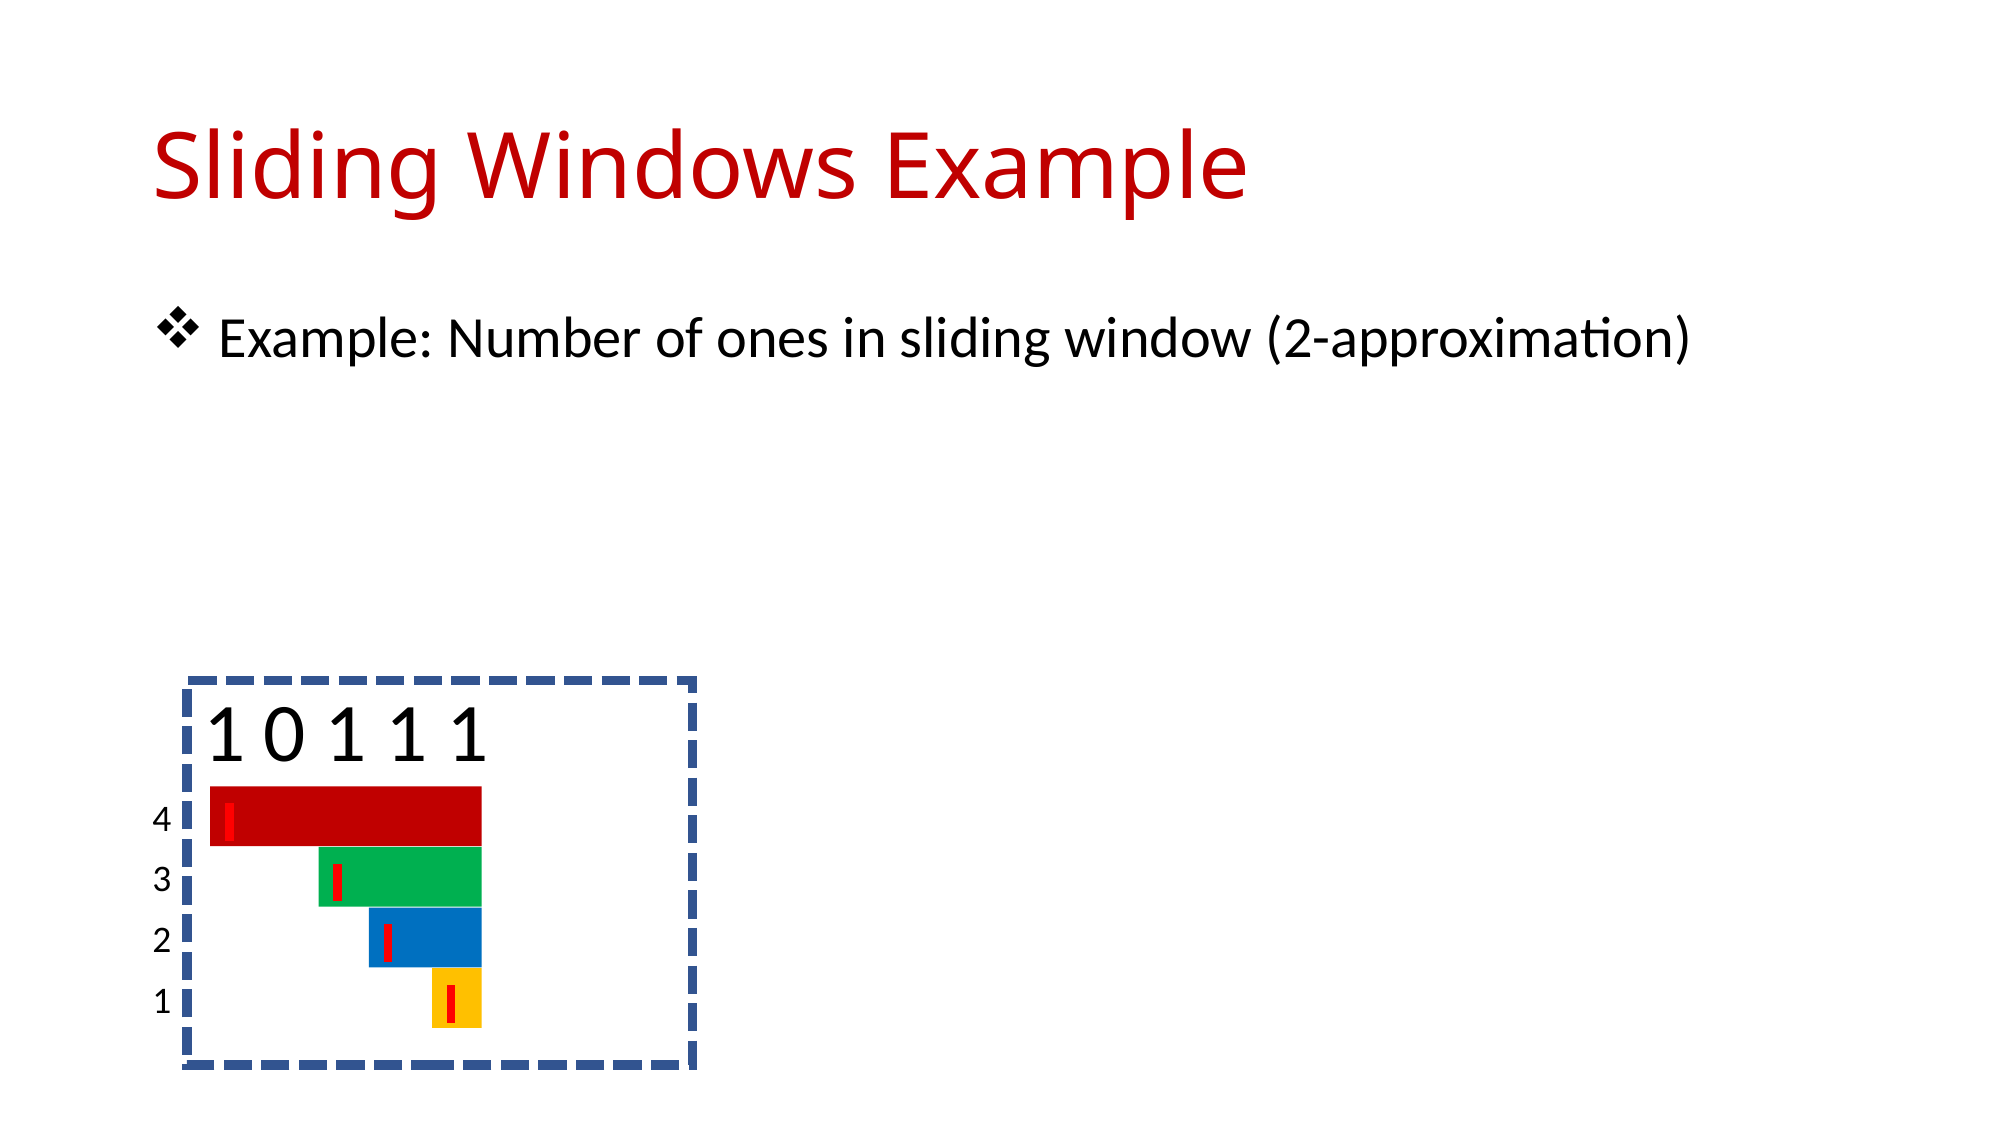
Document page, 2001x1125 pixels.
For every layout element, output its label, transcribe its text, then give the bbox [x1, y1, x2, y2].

text_box 2 [137, 907, 186, 968]
text_box [186, 680, 693, 1066]
text_box 3 [137, 846, 186, 907]
list Example: Number of ones in sliding window (2-approximation) [137, 299, 1863, 729]
text_box 1 [137, 968, 186, 1028]
text_box 4 [137, 786, 186, 846]
text_box 1 0 1 1 1 [188, 670, 505, 680]
title Sliding Windows Example [137, 59, 1863, 278]
